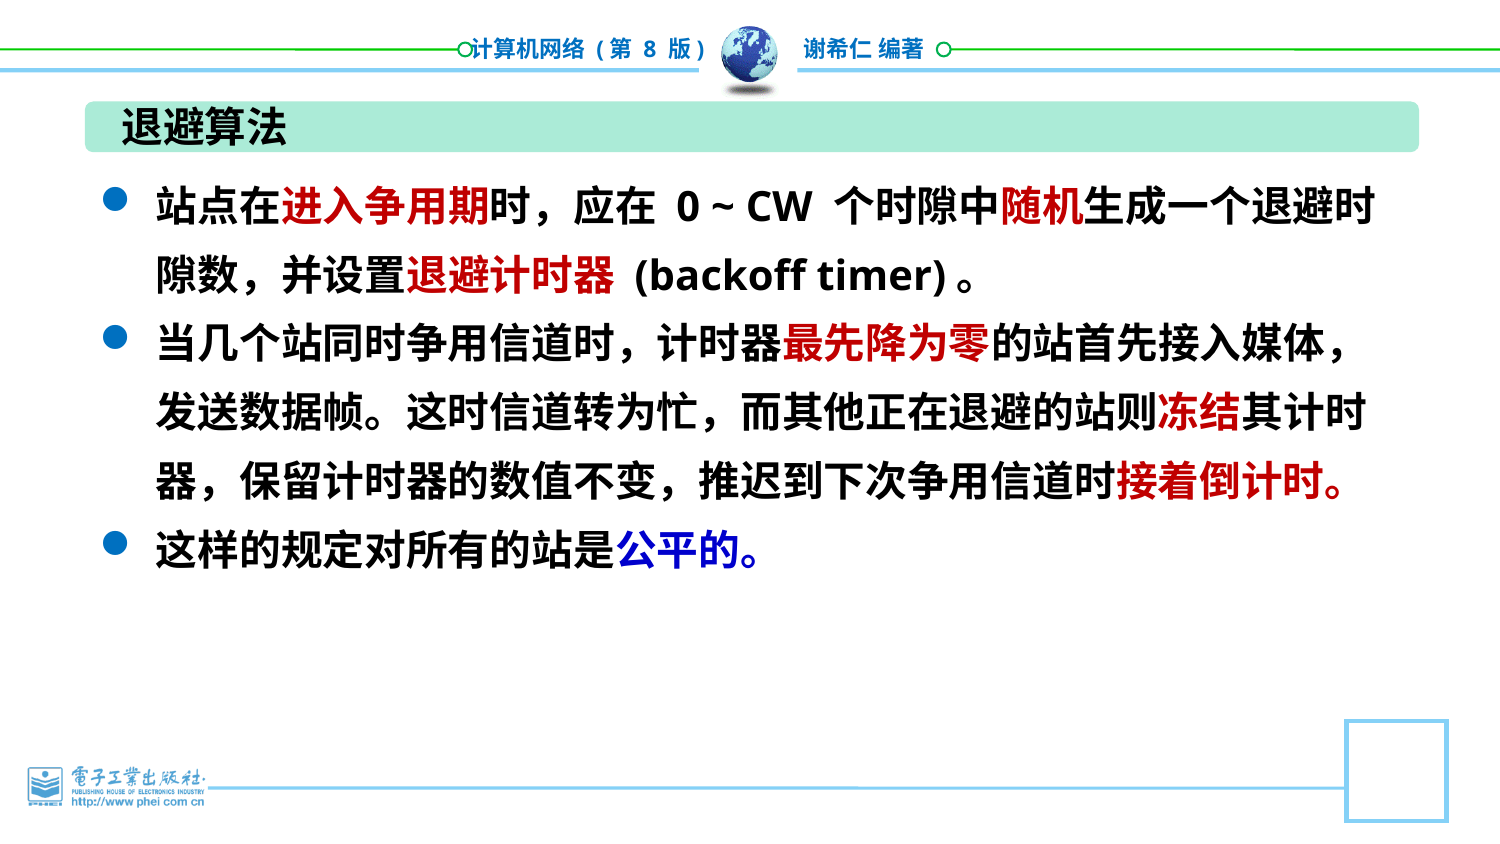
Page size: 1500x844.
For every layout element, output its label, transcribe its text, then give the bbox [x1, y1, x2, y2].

text_box 退避算法 [106, 93, 313, 153]
text_box [84, 101, 106, 153]
text_box [313, 101, 1420, 153]
picture [23, 764, 208, 809]
picture [719, 24, 780, 100]
text_box 站点在进入争用期时，应在 0 ~ CW 个时隙中随机生成一个退避时隙数，并设置退避计时器 (backoff timer)。 当几个站同时争用信道时，计时器最先降为零的站首先接入媒体，发送数据帧。这时信道转为忙，而其他正在退避的站则冻结其计时器，保留计时器的数值不变，推迟到下次争用信道时接着倒计时。 这样的规定对所有的站是公平的。 [84, 153, 1420, 581]
